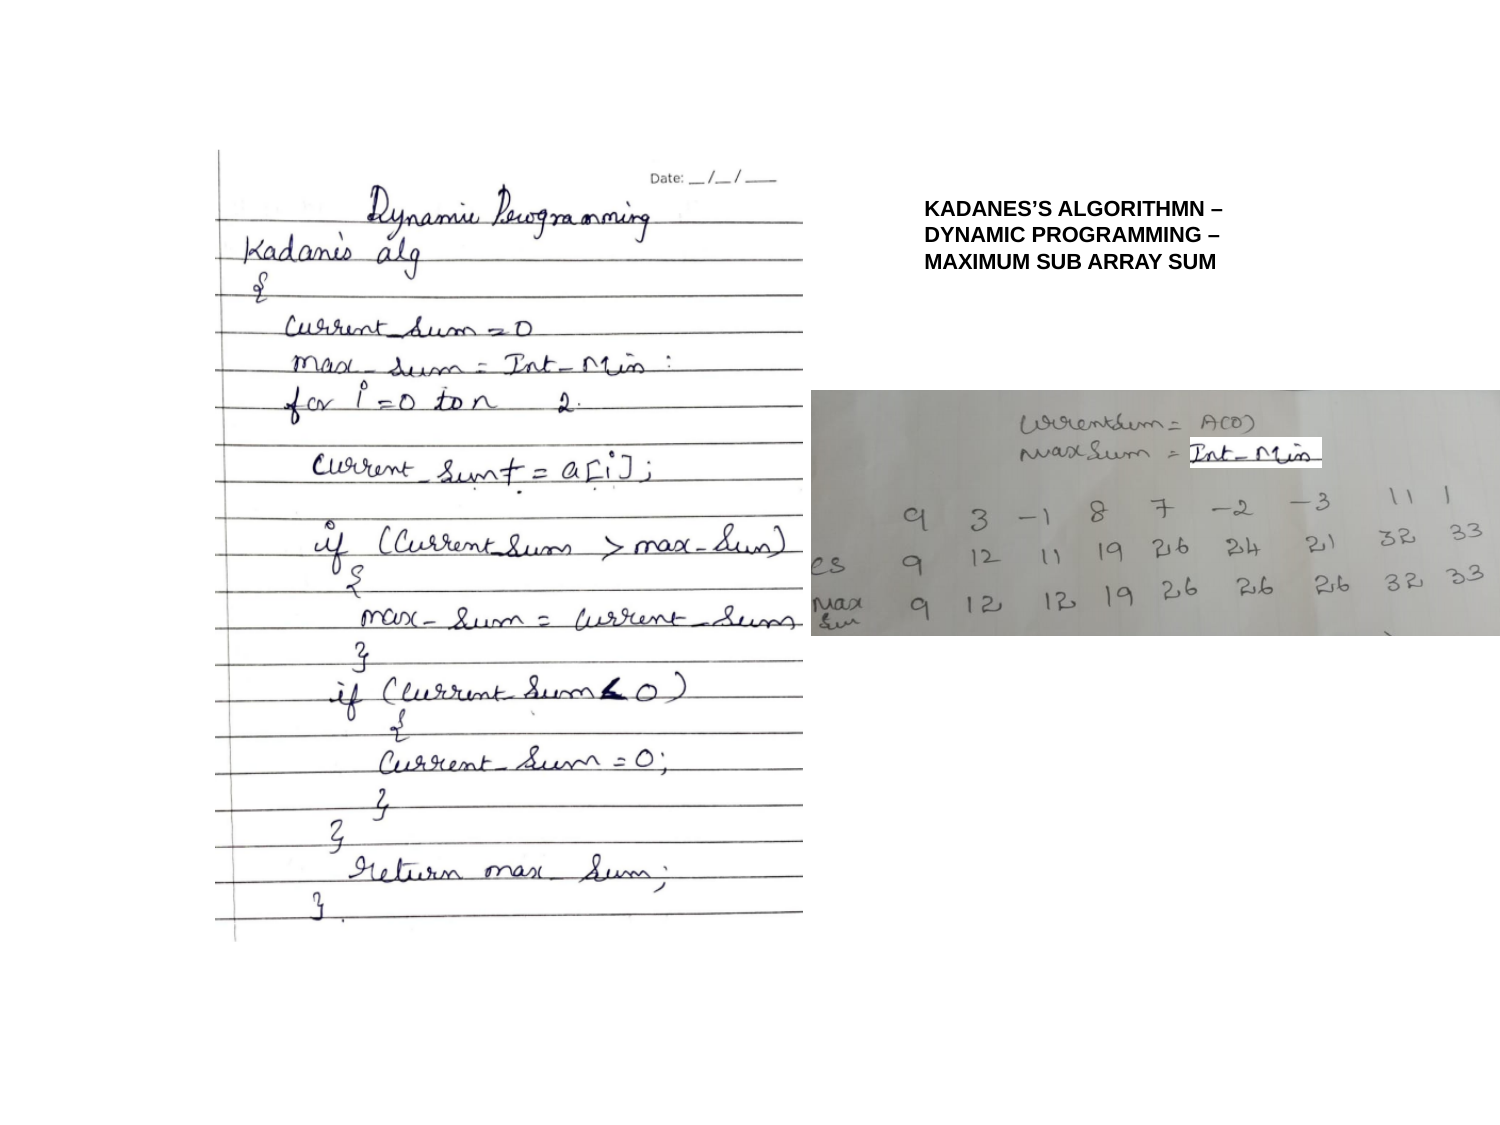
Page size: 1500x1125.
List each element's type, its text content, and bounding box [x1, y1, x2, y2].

picture [811, 390, 1500, 637]
picture [215, 144, 803, 943]
text_box KADANES’S ALGORITHMN – DYNAMIC PROGRAMMING – MAXIMUM SUB ARRAY SUM [909, 187, 1322, 282]
